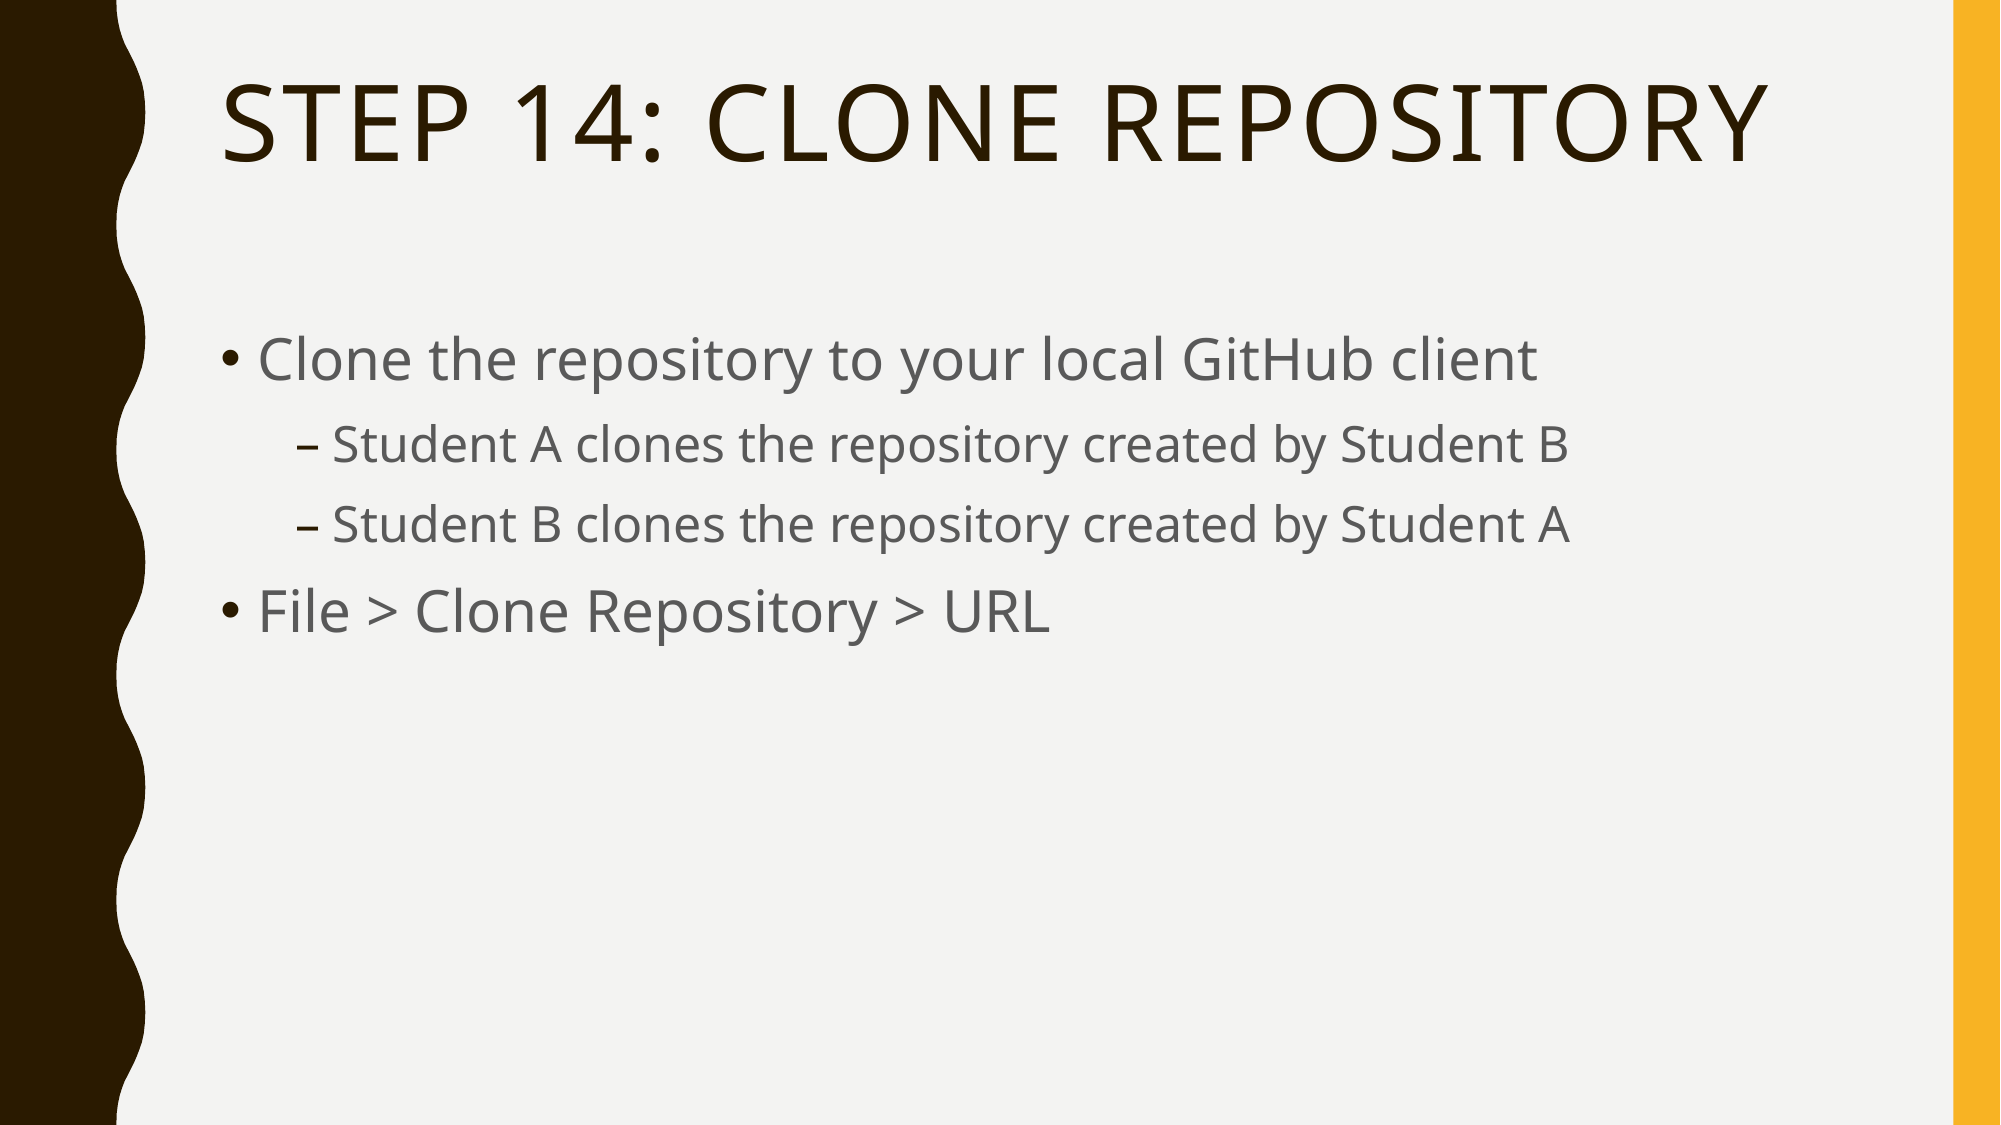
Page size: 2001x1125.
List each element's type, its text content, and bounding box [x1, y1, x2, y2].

title Step 14: Clone repository [205, 62, 1875, 307]
list Clone the repository to your local GitHub client Student A clones the repository created by Student B Student B clones the repository created by Student A File > Clone Repository > URL [205, 307, 1875, 965]
